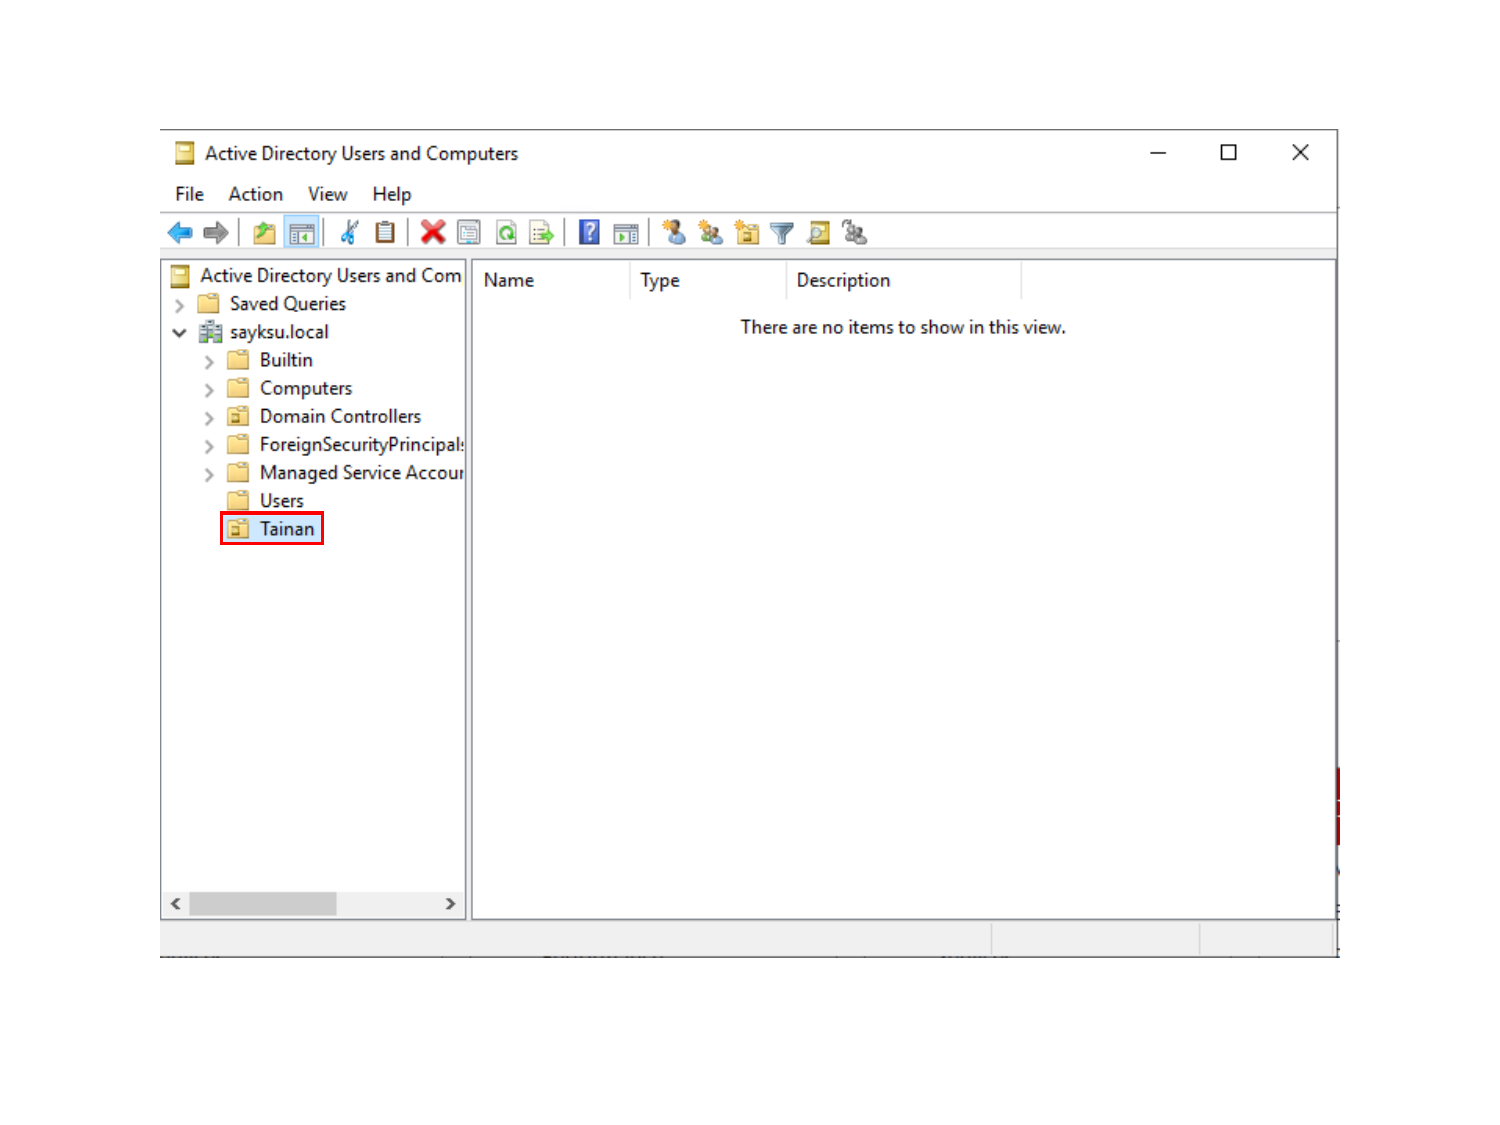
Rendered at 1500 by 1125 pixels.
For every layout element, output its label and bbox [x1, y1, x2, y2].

picture [160, 129, 1340, 958]
